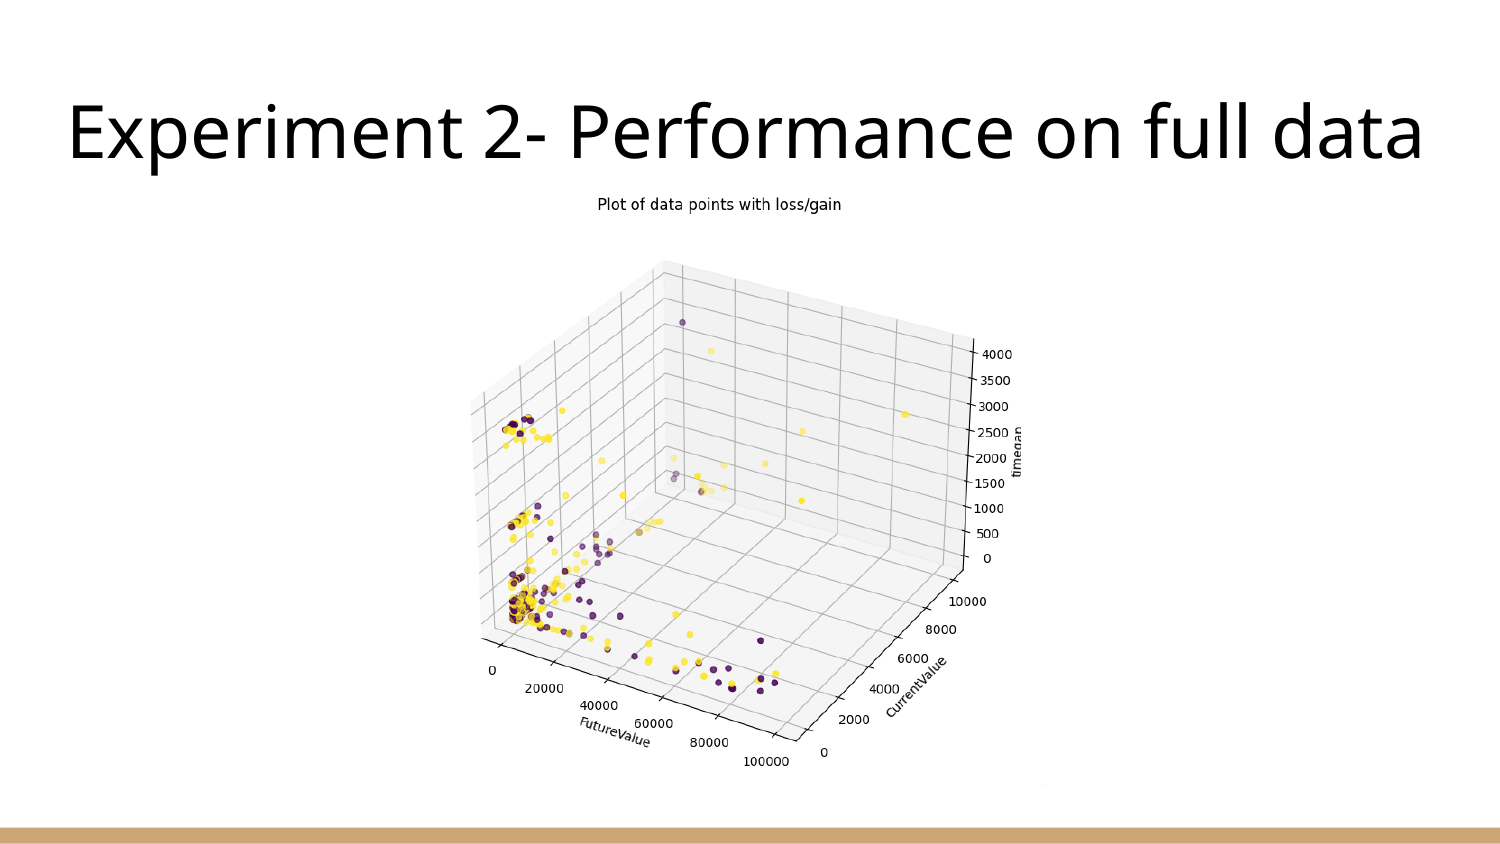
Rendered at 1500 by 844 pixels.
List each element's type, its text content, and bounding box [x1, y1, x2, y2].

picture [451, 187, 1049, 787]
title Experiment 2- Performance on full data [51, 51, 1449, 189]
